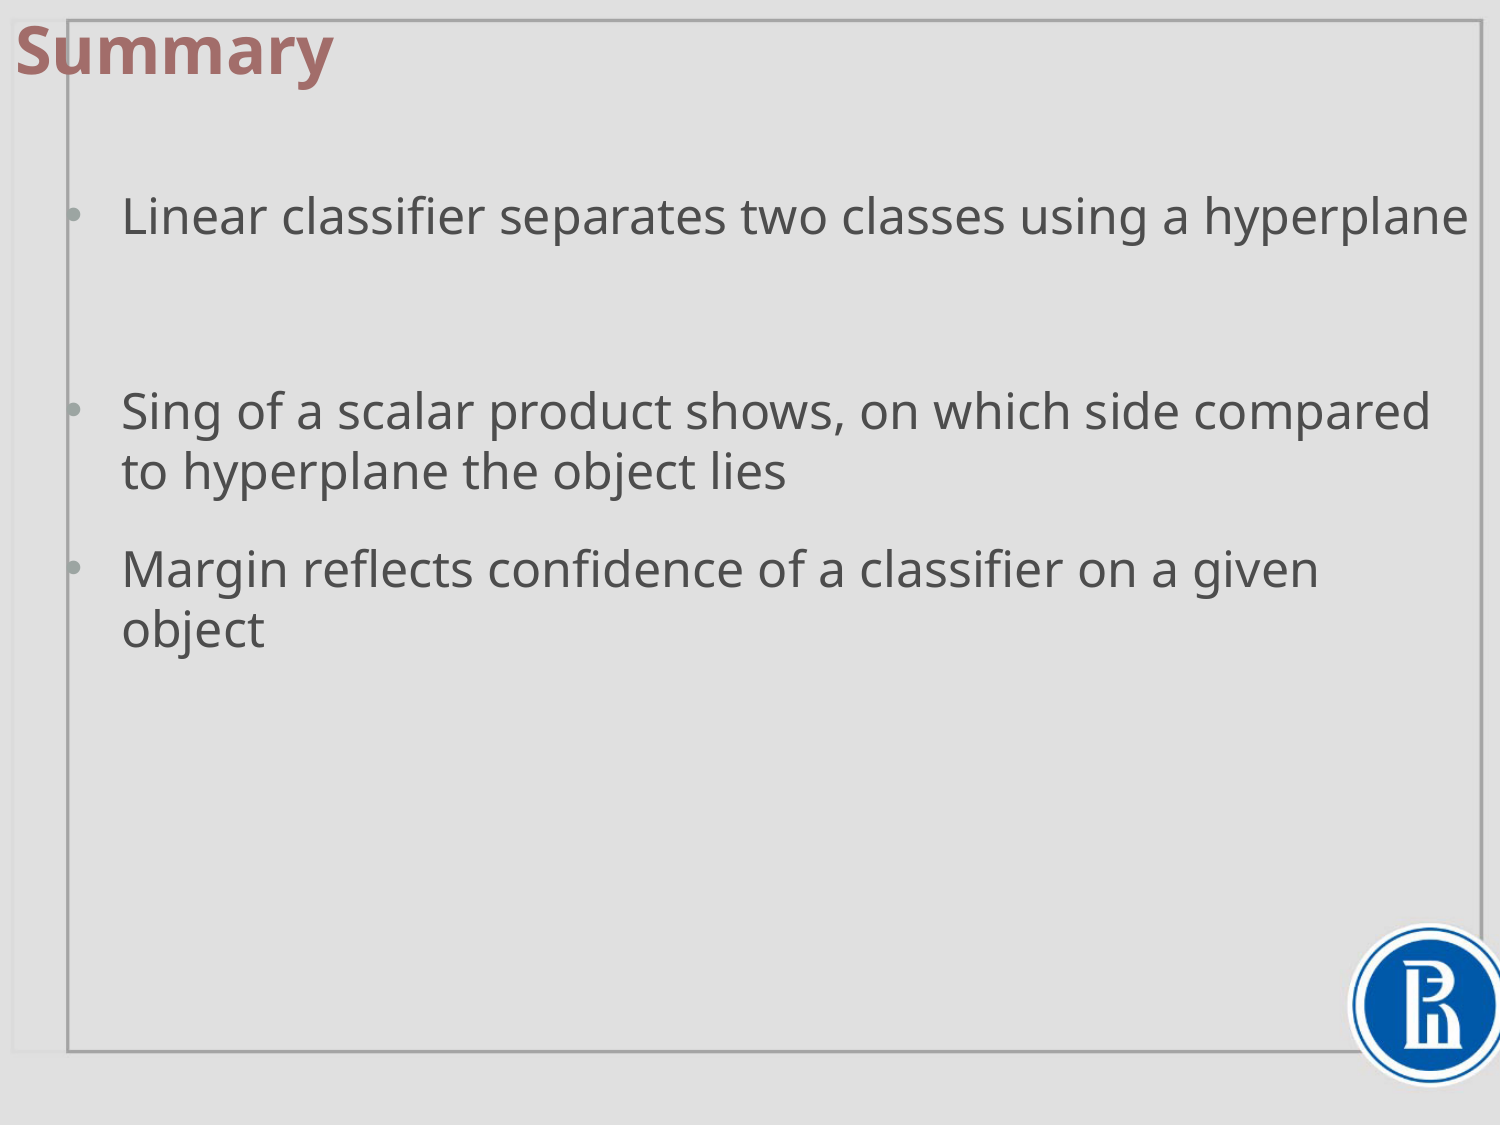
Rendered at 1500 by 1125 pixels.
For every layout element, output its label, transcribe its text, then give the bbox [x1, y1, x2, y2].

title Summary [0, 0, 1500, 102]
picture [0, 102, 1500, 1125]
